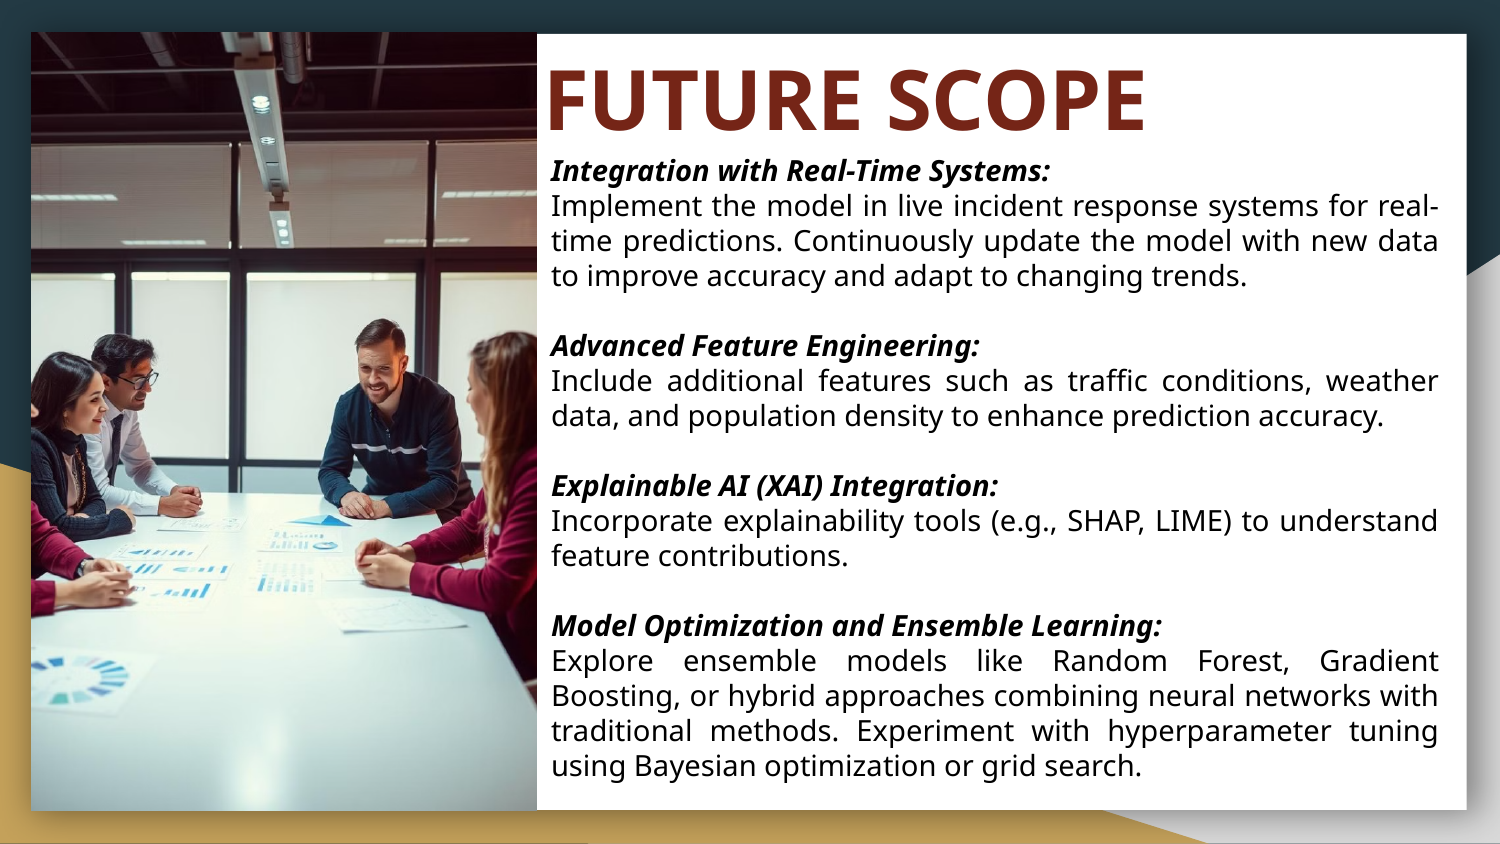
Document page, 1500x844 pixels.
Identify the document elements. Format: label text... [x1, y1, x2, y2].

title FUTURE SCOPE [537, 32, 1500, 189]
text_box Integration with Real-Time Systems: Implement the model in live incident response systems for real-time predictions. Continuously update the model with new data to improve accuracy and adapt to changing trends. Advanced Feature Engineering: Include additional features such as traffic conditions, weather data, and population density to enhance prediction accuracy. Explainable AI (XAI) Integration: Incorporate explainability tools (e.g., SHAP, LIME) to understand feature contributions. Model Optimization and Ensemble Learning: Explore ensemble models like Random Forest, Gradient Boosting, or hybrid approaches combining neural networks with traditional methods. Experiment with hyperparameter tuning using Bayesian optimization or grid search. [540, 145, 1455, 790]
picture [31, 32, 537, 812]
